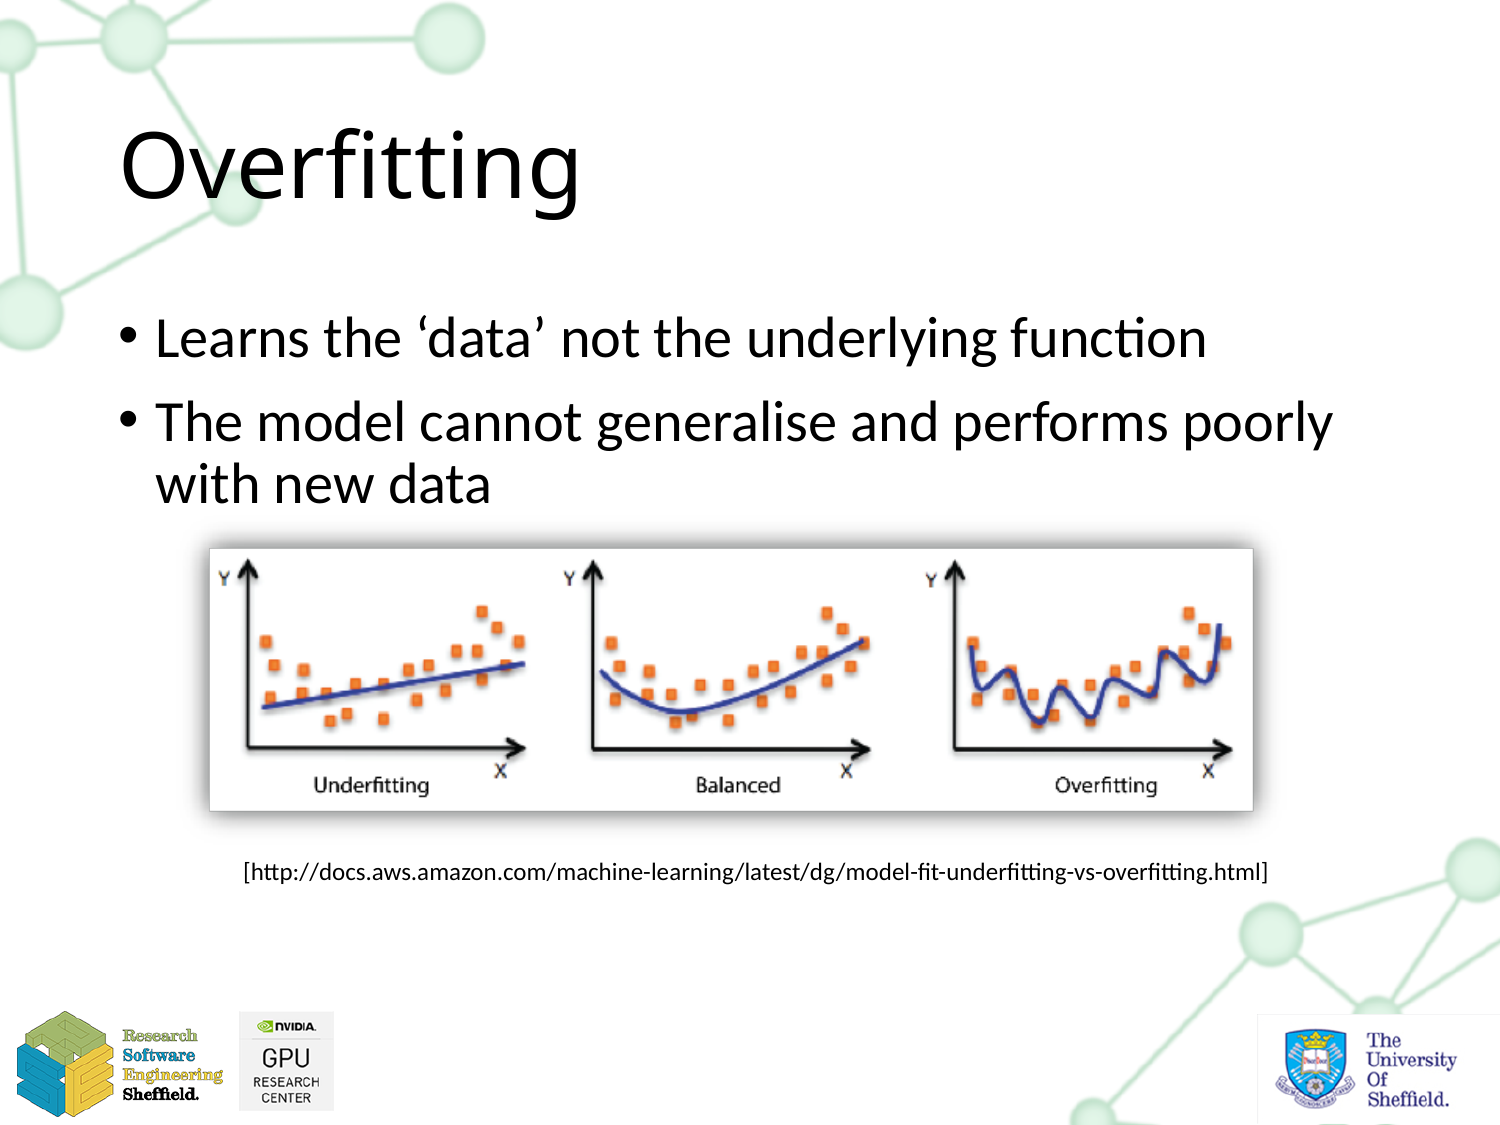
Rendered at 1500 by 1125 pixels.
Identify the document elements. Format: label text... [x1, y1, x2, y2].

list Learns the ‘data’ not the underlying function The model cannot generalise and performs poorly with new data [103, 299, 1397, 1014]
picture [0, 0, 1500, 1125]
title Overfitting [103, 59, 1397, 278]
text_box [http://docs.aws.amazon.com/machine-learning/latest/dg/model-fit-underfitting-vs-overfitting.html] [228, 849, 1286, 894]
